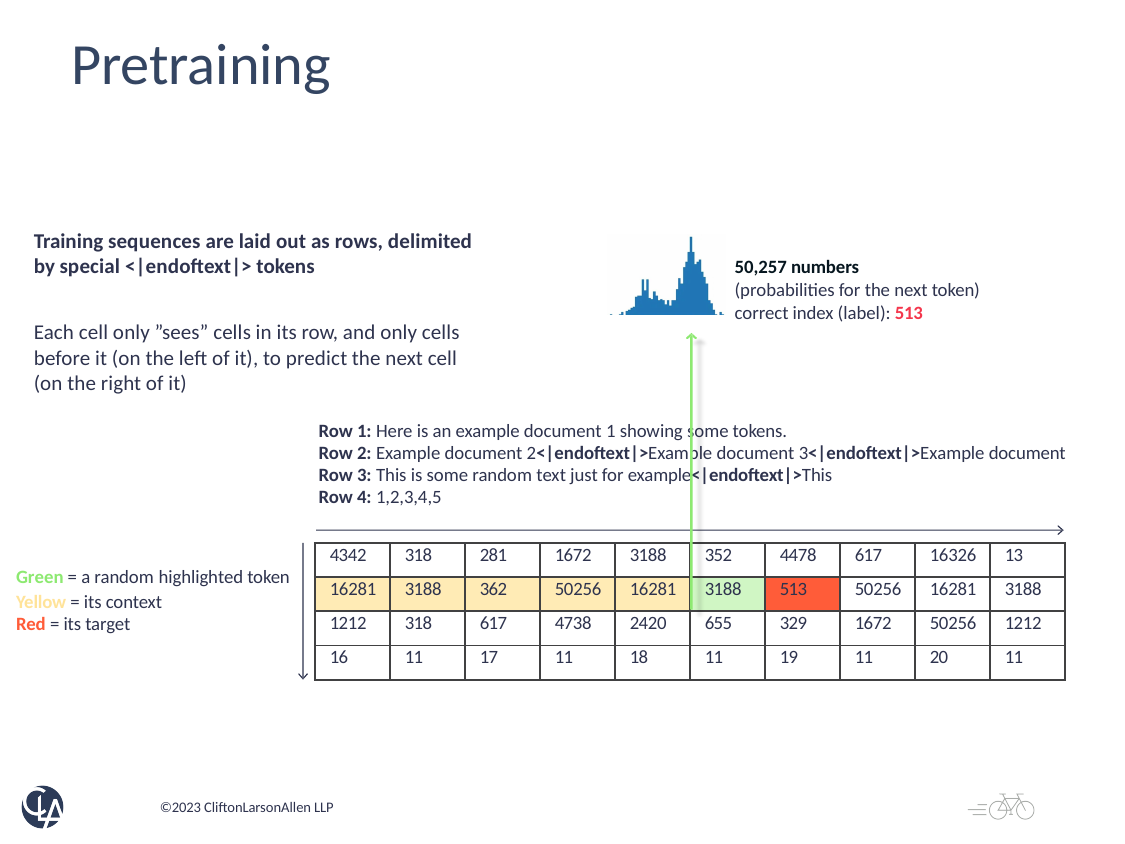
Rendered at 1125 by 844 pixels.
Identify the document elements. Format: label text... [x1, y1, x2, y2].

picture [21, 785, 64, 829]
table_cell 1212 [991, 612, 1064, 645]
table_cell 318 [391, 612, 464, 645]
table_header 4478 [766, 544, 839, 576]
table_cell 18 [616, 646, 689, 679]
text_box Row 1: Here is an example document 1 showing some tokens. Row 2: Example document 2<|endoftext|>Example document 3<|endoftext|>Example document Row 3: This is some random text just for example<|endoftext|>This Row 4: 1,2,3,4,5 [719, 417, 1125, 508]
table_cell 4738 [541, 612, 614, 645]
table_header 1672 [541, 544, 614, 576]
table_cell 50256 [541, 578, 614, 610]
table_header 16326 [916, 544, 989, 576]
table_cell 16 [316, 646, 389, 679]
table_cell 11 [541, 646, 614, 679]
table_header 3188 [616, 544, 680, 576]
table_cell 16281 [916, 578, 989, 610]
table_cell 19 [766, 646, 839, 679]
table_header 13 [991, 544, 1064, 576]
table_cell 11 [691, 646, 764, 679]
table_header 281 [466, 544, 539, 576]
text_box Green = a random highlighted token Yellow = its context Red = its target [0, 554, 336, 668]
table_cell 1672 [841, 612, 914, 645]
table_cell 17 [466, 646, 539, 679]
table_cell 50256 [916, 612, 989, 645]
table_cell 2420 [616, 612, 689, 645]
picture [966, 792, 1036, 821]
table_cell 11 [841, 646, 914, 679]
table_cell 50256 [841, 578, 914, 610]
table_cell 16281 [336, 578, 389, 610]
picture [607, 234, 727, 315]
table_cell 3188 [719, 578, 764, 610]
table_header 318 [391, 544, 464, 576]
table_cell 11 [391, 646, 464, 679]
table_cell 513 [766, 578, 839, 610]
text_box [298, 668, 308, 680]
table_cell 11 [991, 646, 1064, 679]
text_box 50,257 numbers (probabilities for the next token) correct index (label): 513 [733, 253, 1002, 323]
table_cell 3188 [391, 578, 464, 610]
table_cell 1212 [336, 612, 389, 645]
text_box Training sequences are laid out as rows, delimited by special <|endoftext|> tokens Each cell only ”sees” cells in its row, and only cells before it (on the left of it), to predict the next cell (on the right of it) [32, 226, 474, 461]
table_header 617 [841, 544, 914, 576]
text_box Row 1: Here is an example document 1 showing some tokens. Row 2: Example document 2<|endoftext|>Example document 3<|endoftext|>Example document Row 3: This is some random text just for example<|endoftext|>This Row 4: 1,2,3,4,5 [317, 417, 680, 508]
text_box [685, 328, 715, 621]
table_cell 3188 [991, 578, 1064, 610]
table_cell 20 [916, 646, 989, 679]
table_cell 655 [691, 612, 764, 645]
table_cell 16281 [616, 578, 680, 610]
table_header 4342 [316, 544, 389, 576]
table_cell 362 [466, 578, 539, 610]
title Pretraining [56, 4, 1069, 118]
text_box [719, 525, 1064, 535]
table_cell 329 [766, 612, 839, 645]
table_header 352 [719, 544, 764, 576]
table_cell 617 [466, 612, 539, 645]
